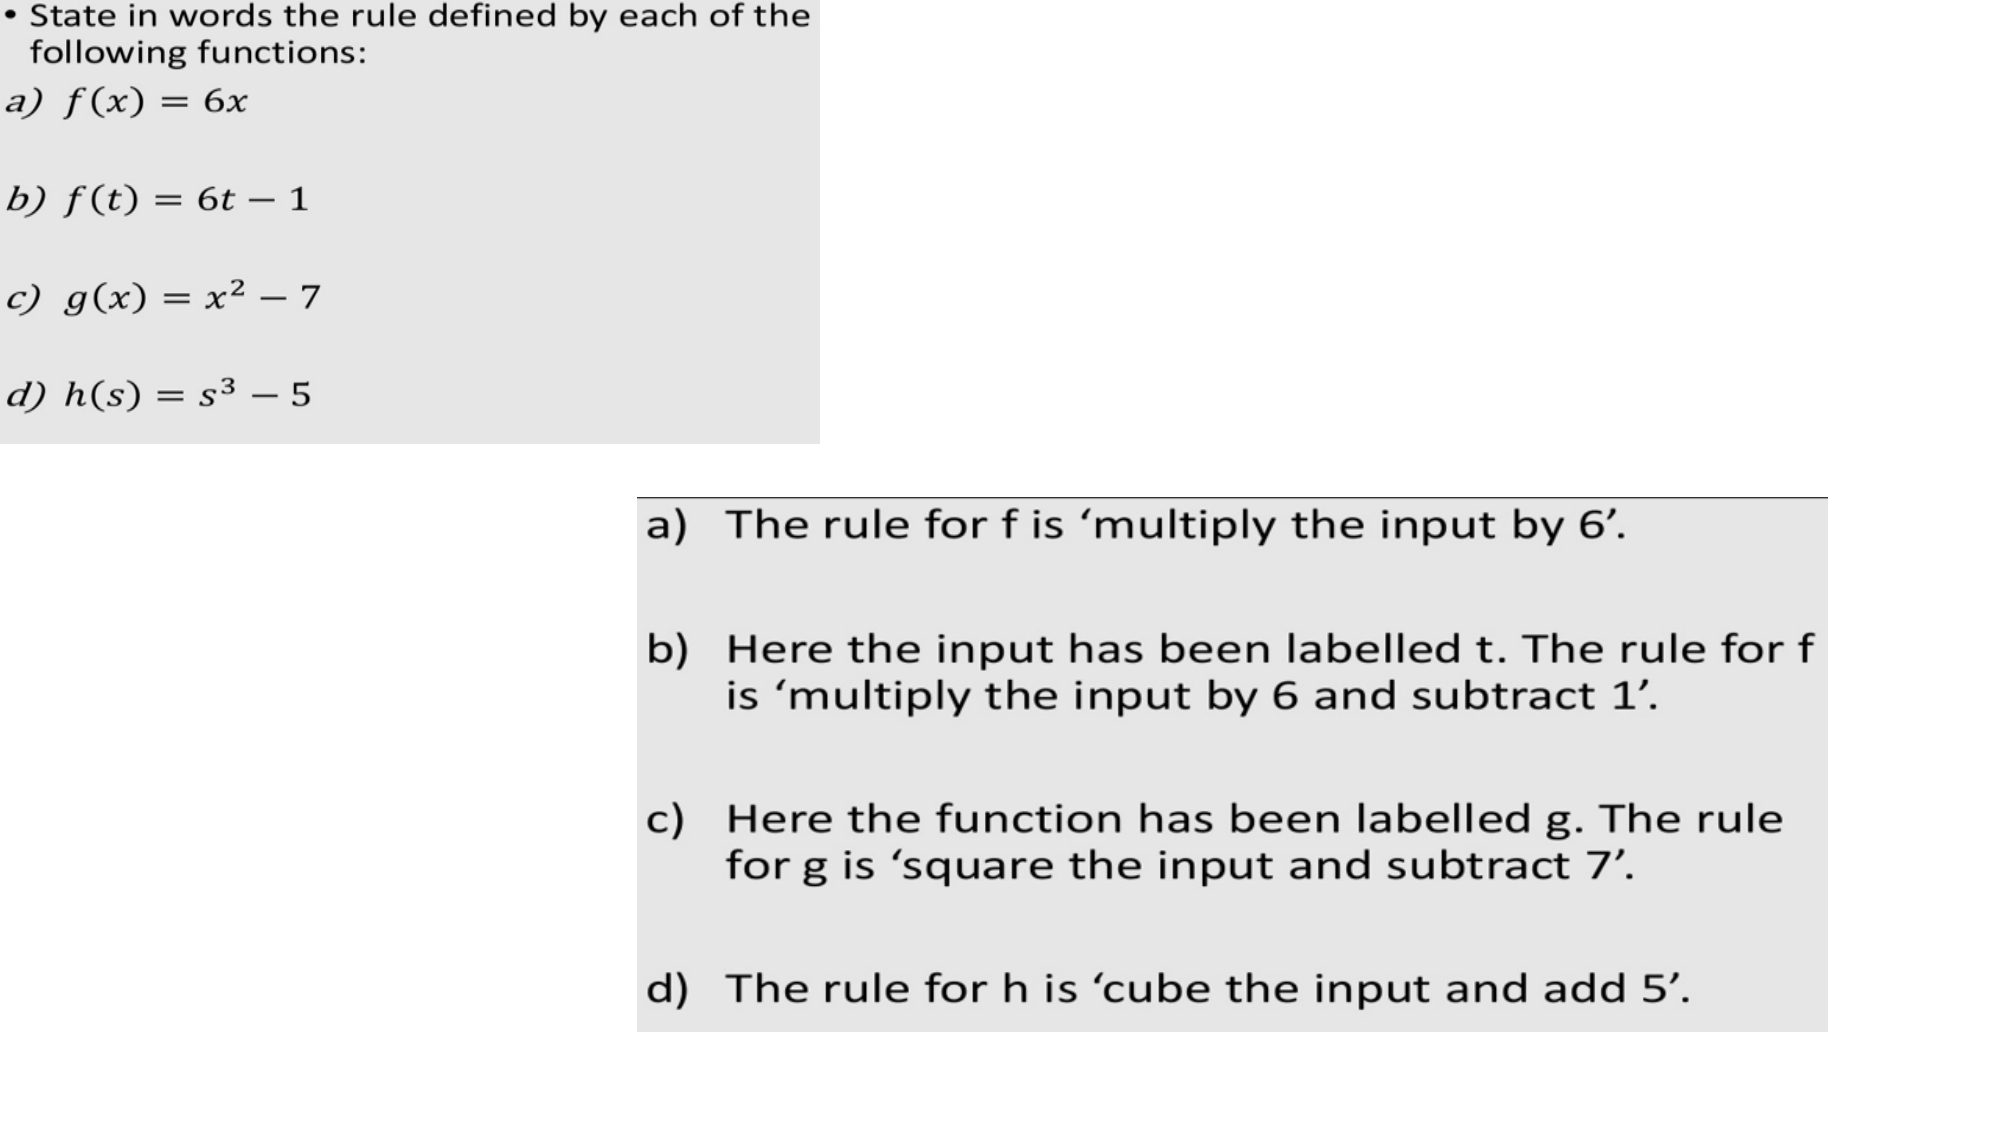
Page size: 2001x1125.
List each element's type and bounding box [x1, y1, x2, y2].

picture [0, 0, 820, 444]
picture [637, 497, 1828, 1032]
